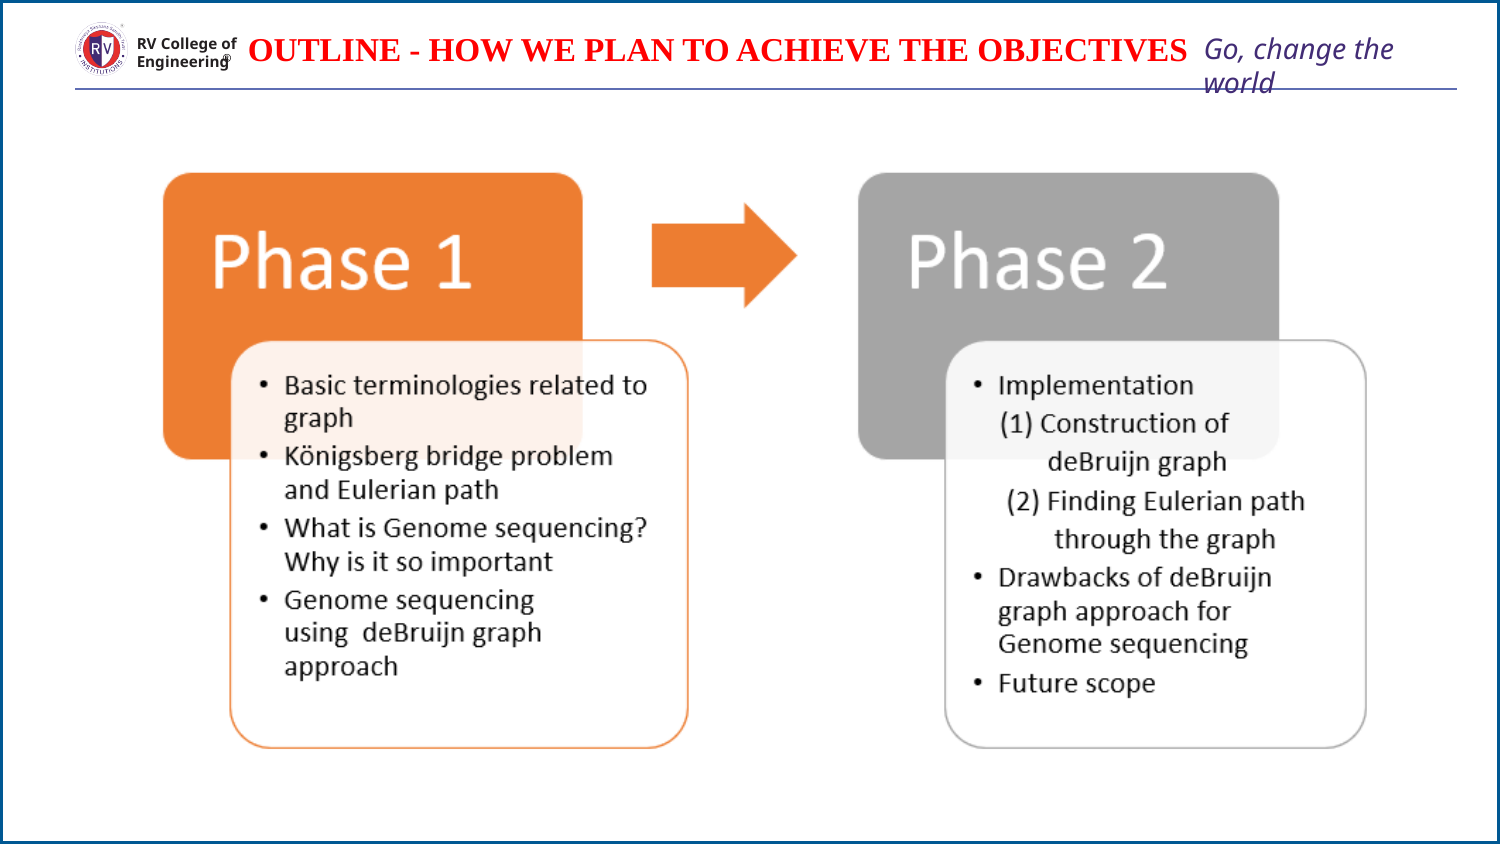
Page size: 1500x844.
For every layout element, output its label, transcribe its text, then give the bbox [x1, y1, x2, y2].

picture [75, 22, 128, 76]
title OUTLINE - HOW WE PLAN TO ACHIEVE THE OBJECTIVES [205, 28, 1232, 89]
picture [87, 101, 1439, 815]
